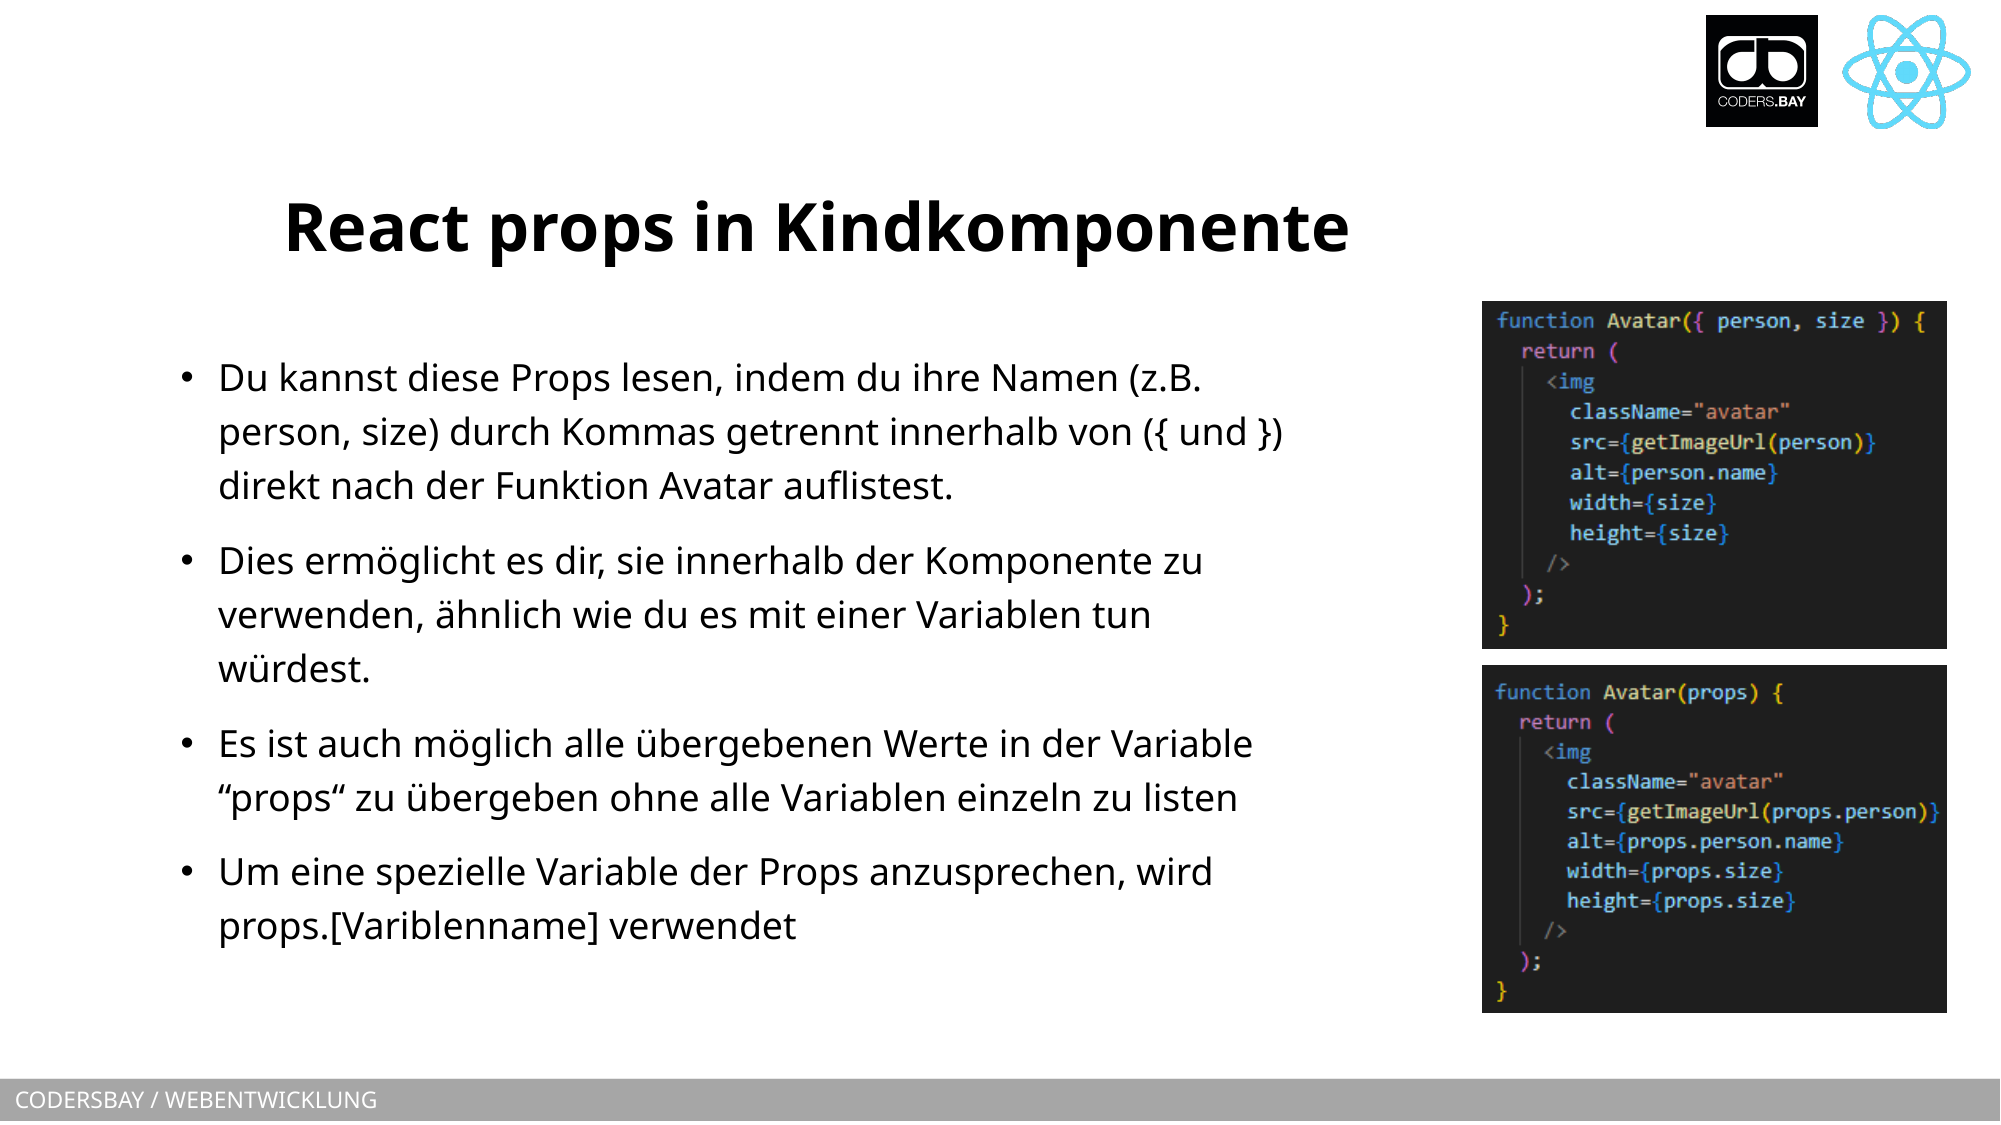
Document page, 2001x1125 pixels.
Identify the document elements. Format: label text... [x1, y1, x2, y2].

picture [1482, 665, 1947, 1013]
title React props in Kindkomponente [268, 112, 1732, 338]
list Du kannst diese Props lesen, indem du ihre Namen (z.B. person, size) durch Kommas getrennt innerhalb von ({ und }) direkt nach der Funktion Avatar auflistest. Dies ermöglicht es dir, sie innerhalb der Komponente zu verwenden, ähnlich wie du es mit einer Variablen tun würdest. Es ist auch möglich alle übergebenen Werte in der Variable “props“ zu übergeben ohne alle Variablen einzeln zu listen Um eine spezielle Variable der Props anzusprechen, wird props.[Variblenname] verwendet [165, 337, 1317, 1017]
picture [1706, 15, 1818, 127]
picture [1841, 15, 1972, 129]
picture [1482, 301, 1947, 649]
